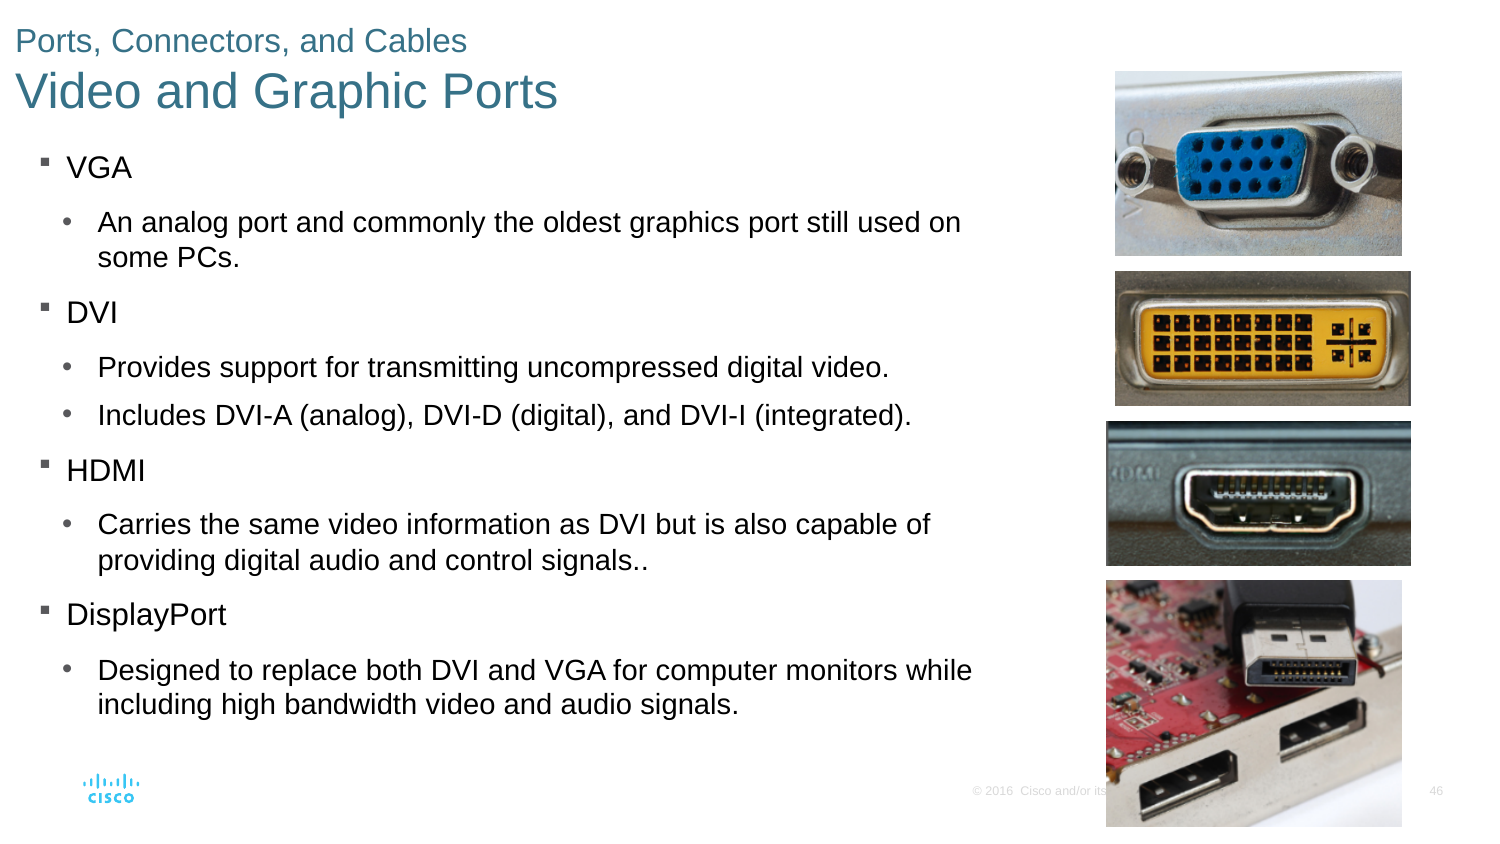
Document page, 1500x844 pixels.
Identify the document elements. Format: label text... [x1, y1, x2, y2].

list VGA An analog port and commonly the oldest graphics port still used on some PCs. DVI Provides support for transmitting uncompressed digital video. Includes DVI-A (analog), DVI-D (digital), and DVI-I (integrated). HDMI Carries the same video information as DVI but is also capable of providing digital audio and control signals.. DisplayPort Designed to replace both DVI and VGA for computer monitors while including high bandwidth video and audio signals. [23, 139, 1066, 750]
picture [1115, 271, 1412, 406]
picture [1105, 580, 1402, 827]
title Ports, Connectors, and Cables Video and Graphic Ports [0, 6, 1107, 131]
picture [1106, 420, 1412, 566]
picture [1115, 71, 1403, 257]
